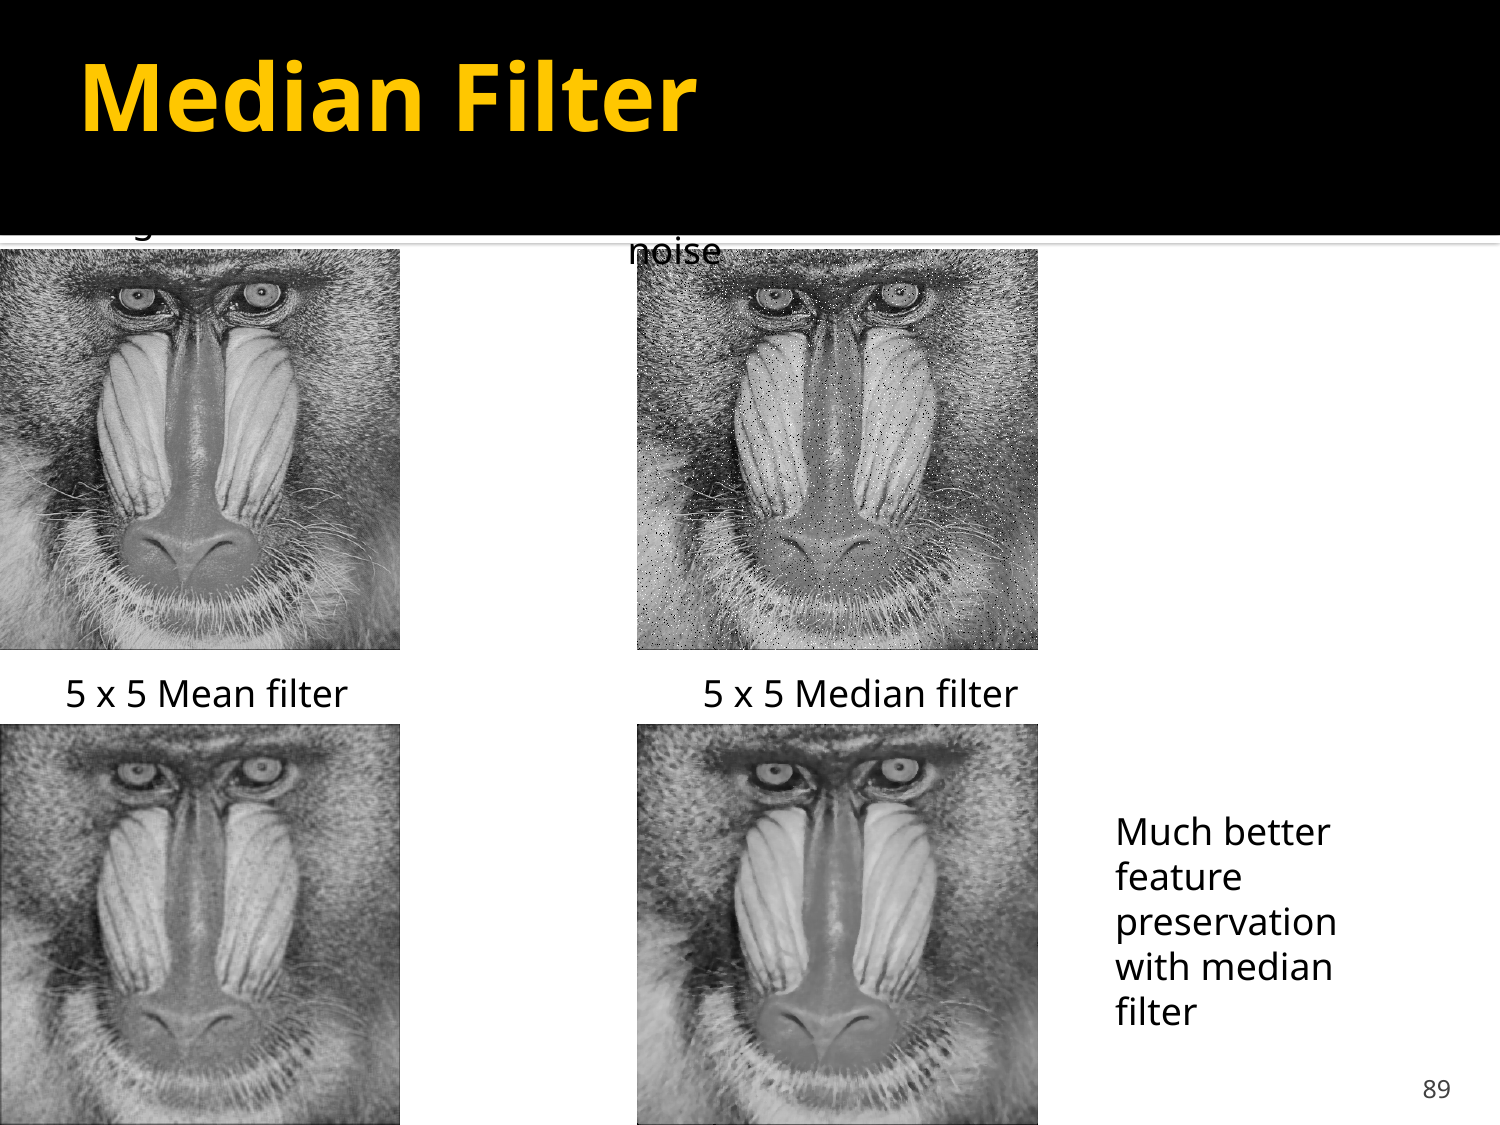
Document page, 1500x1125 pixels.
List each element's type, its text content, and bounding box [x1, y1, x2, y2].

slide_number ‹#› [1345, 1062, 1467, 1108]
text_box Much better feature preservation with median filter [1100, 799, 1438, 1040]
picture [637, 724, 1038, 1125]
picture [637, 249, 1038, 651]
text_box 5 x 5 Mean filter [50, 662, 375, 723]
picture [0, 249, 401, 651]
title Median Filter [62, 0, 1413, 188]
text_box Original [62, 187, 238, 248]
text_box 5 x 5 Median filter [687, 662, 1050, 723]
picture [0, 724, 401, 1125]
text_box With salt and pepper noise [612, 174, 1075, 280]
